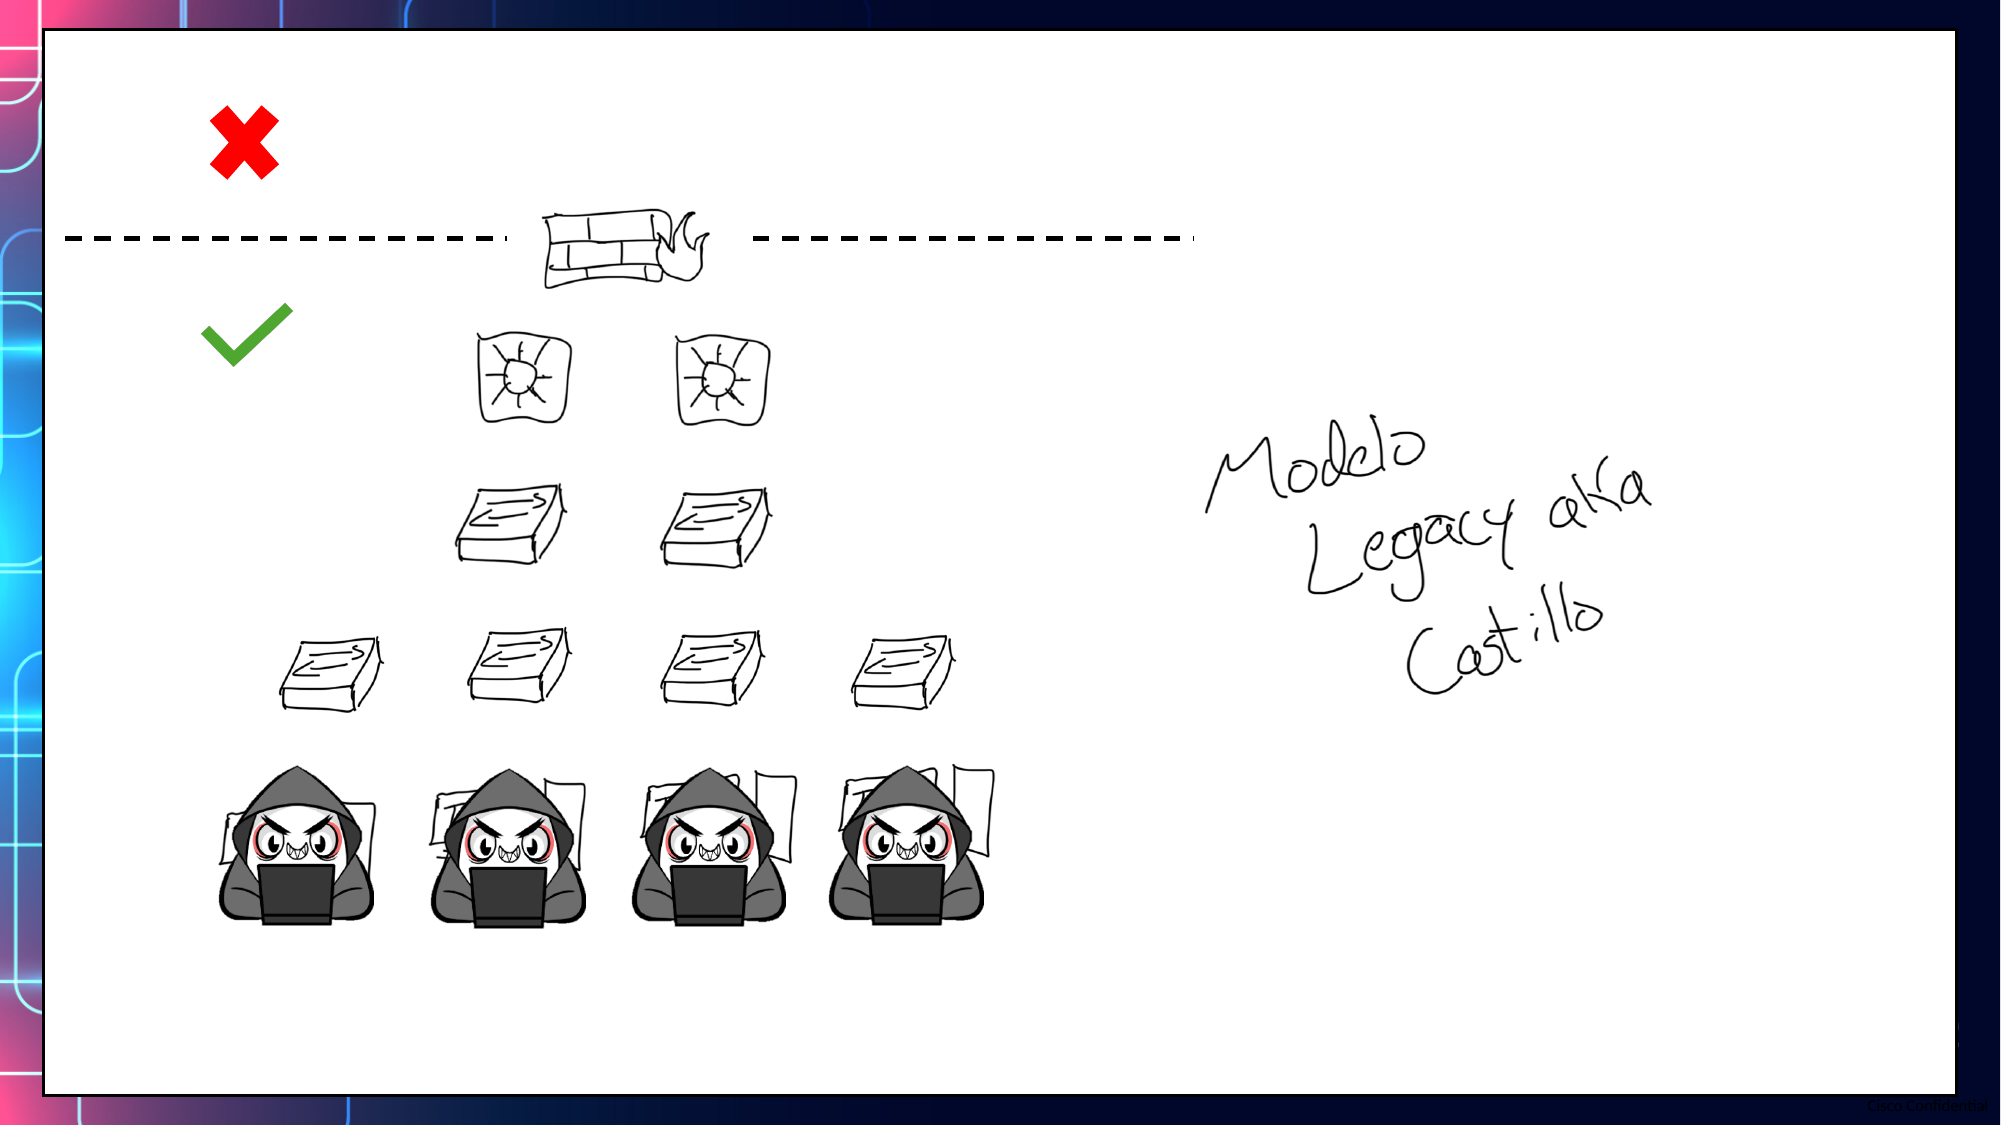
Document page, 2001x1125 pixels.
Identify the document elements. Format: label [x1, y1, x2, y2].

picture [0, 0, 2001, 1125]
text_box [42, 28, 1958, 1097]
text_box [207, 103, 282, 182]
